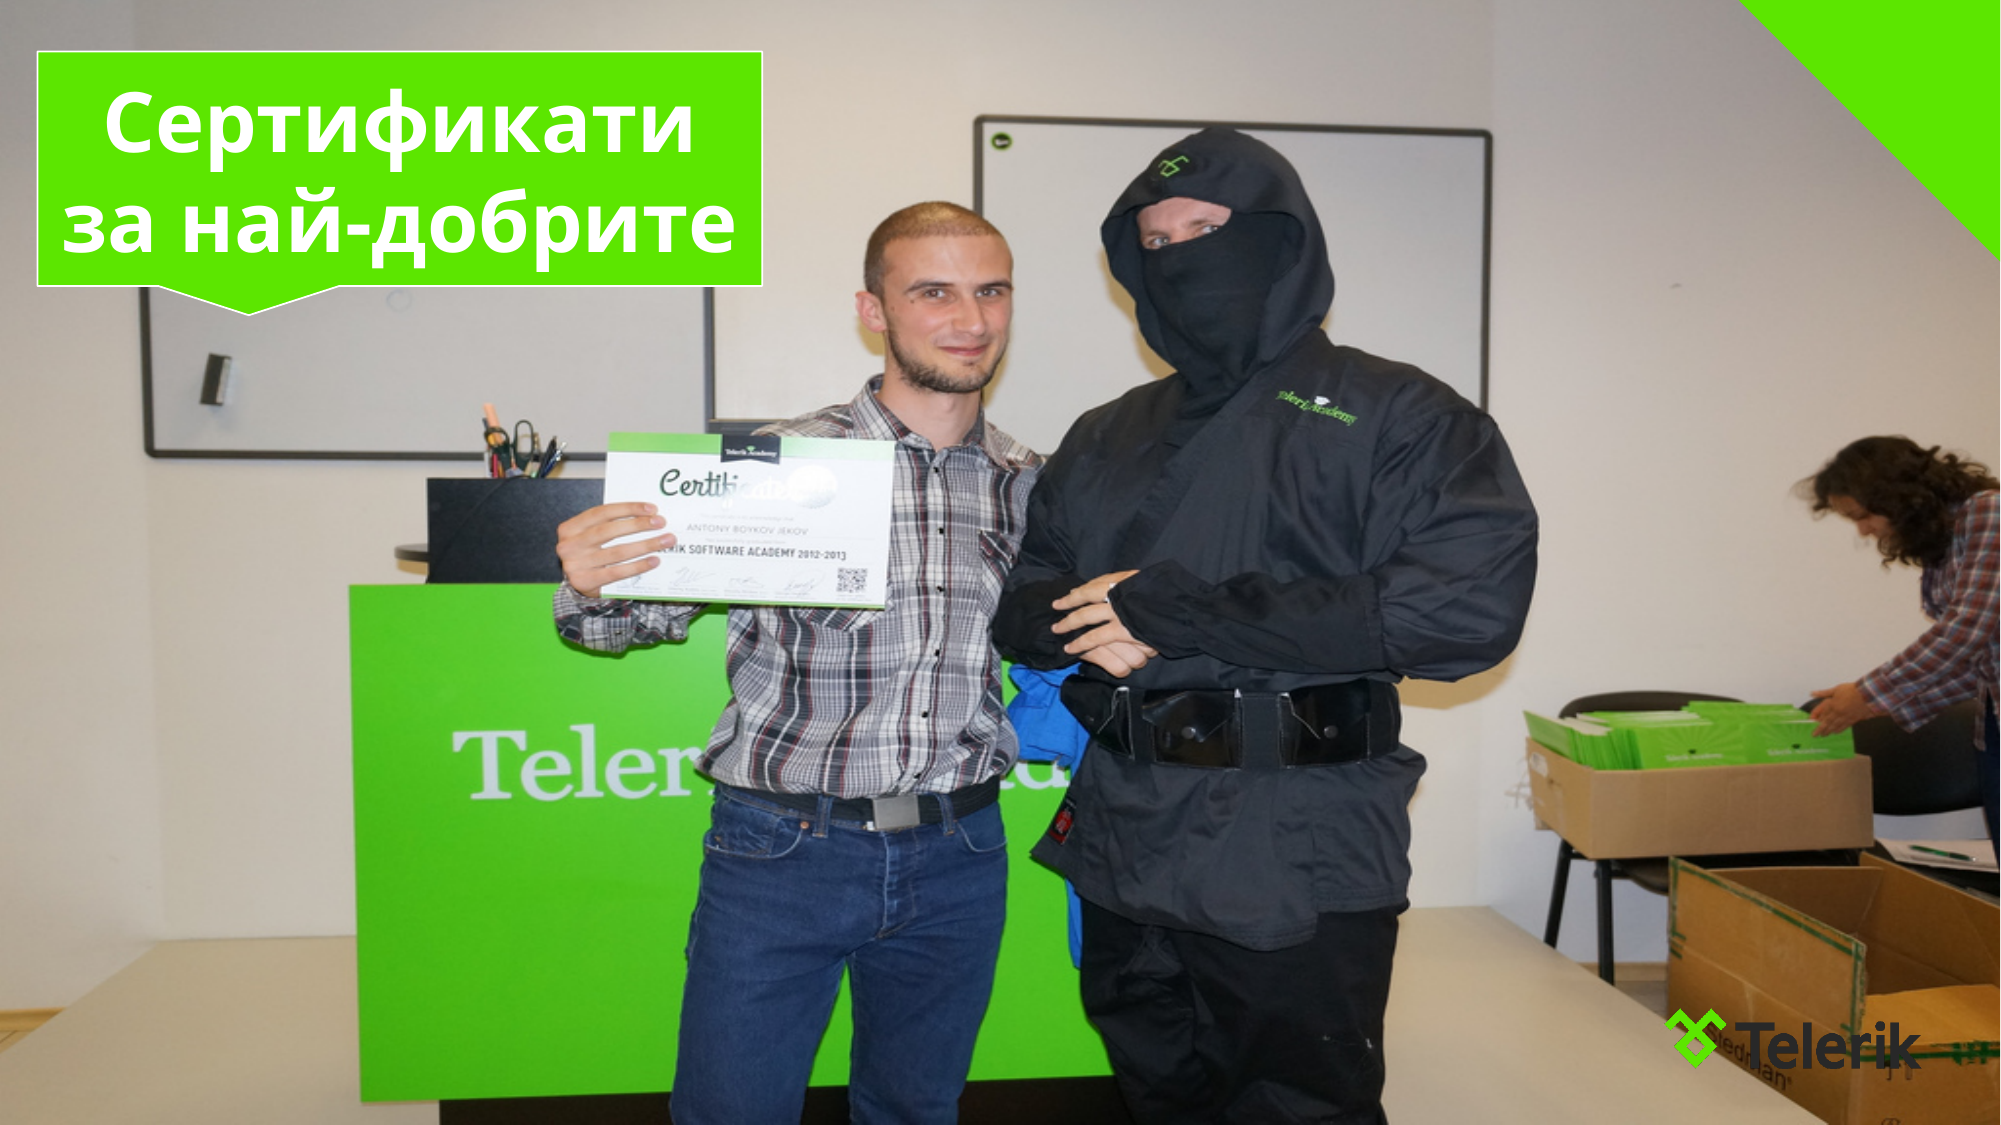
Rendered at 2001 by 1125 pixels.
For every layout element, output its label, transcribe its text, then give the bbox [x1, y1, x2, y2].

picture [0, 0, 2001, 1125]
text_box Сертификати за най-добрите [36, 50, 764, 317]
